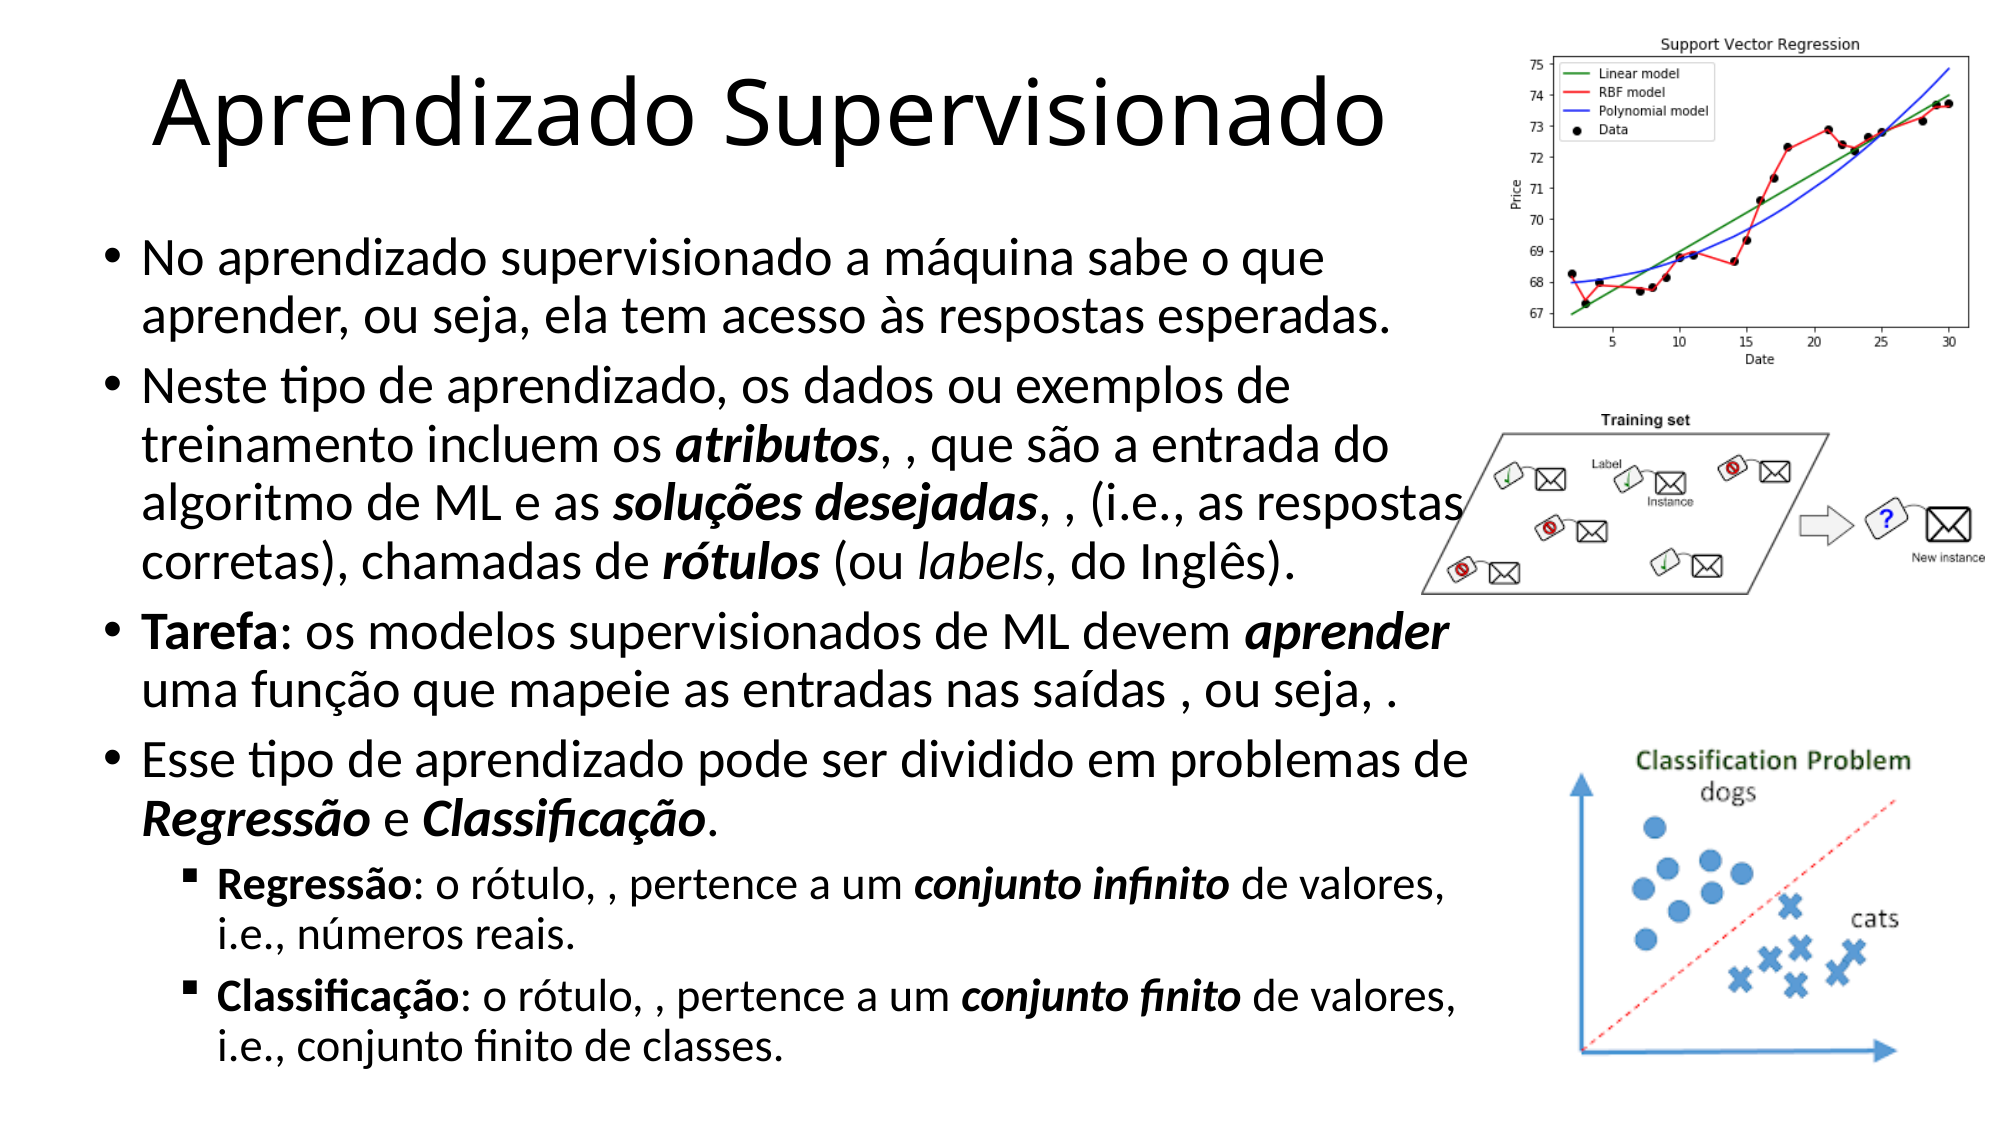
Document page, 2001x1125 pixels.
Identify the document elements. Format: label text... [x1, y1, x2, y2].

picture [1557, 733, 1943, 1076]
picture [1421, 414, 1985, 596]
title Aprendizado Supervisionado [137, 30, 1863, 201]
picture [1499, 33, 1976, 368]
